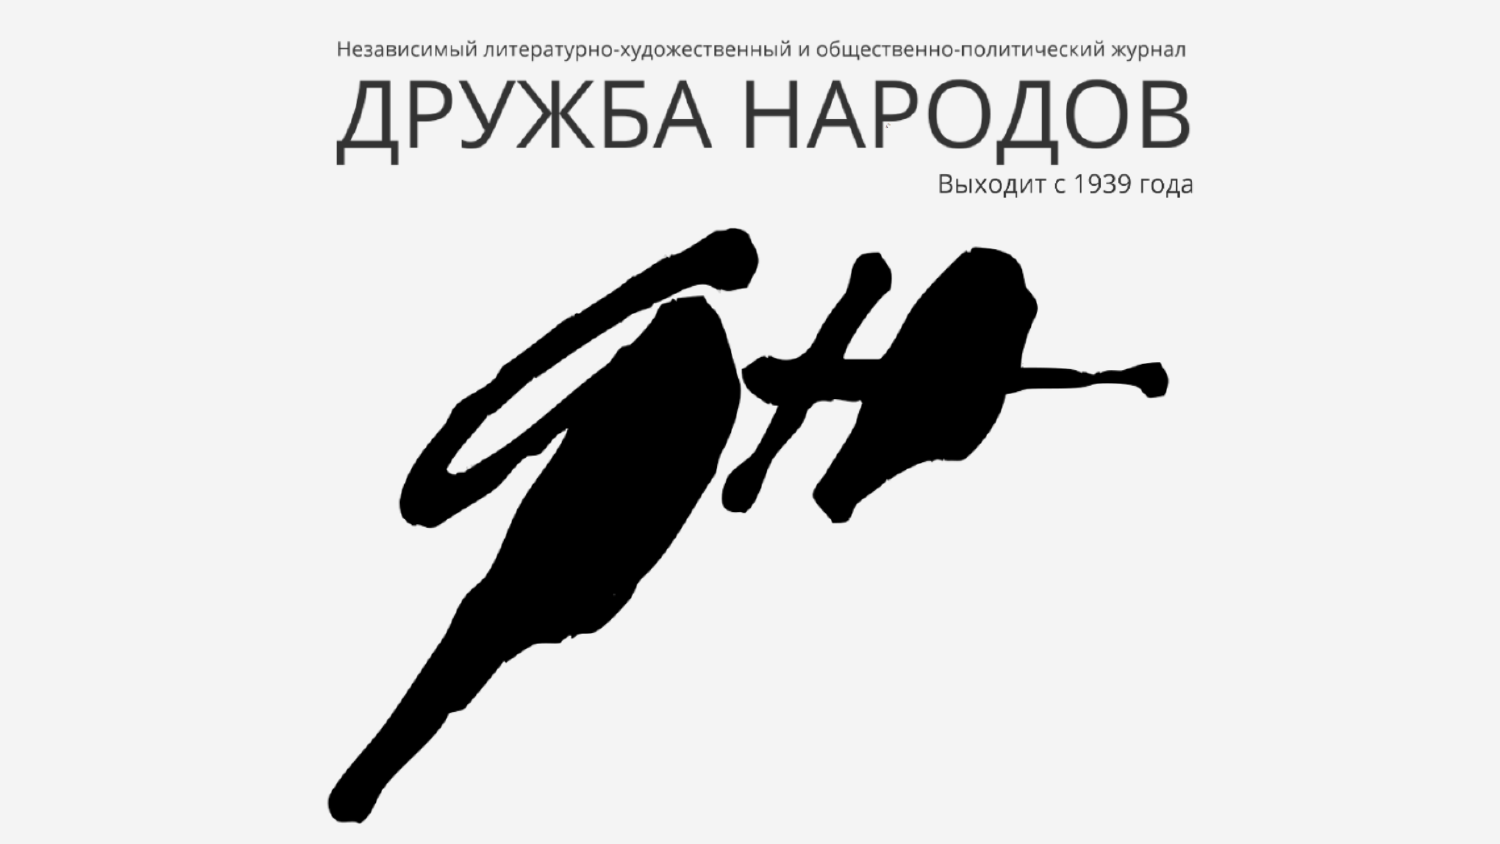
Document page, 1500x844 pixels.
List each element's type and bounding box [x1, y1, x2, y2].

picture [287, 0, 1271, 844]
